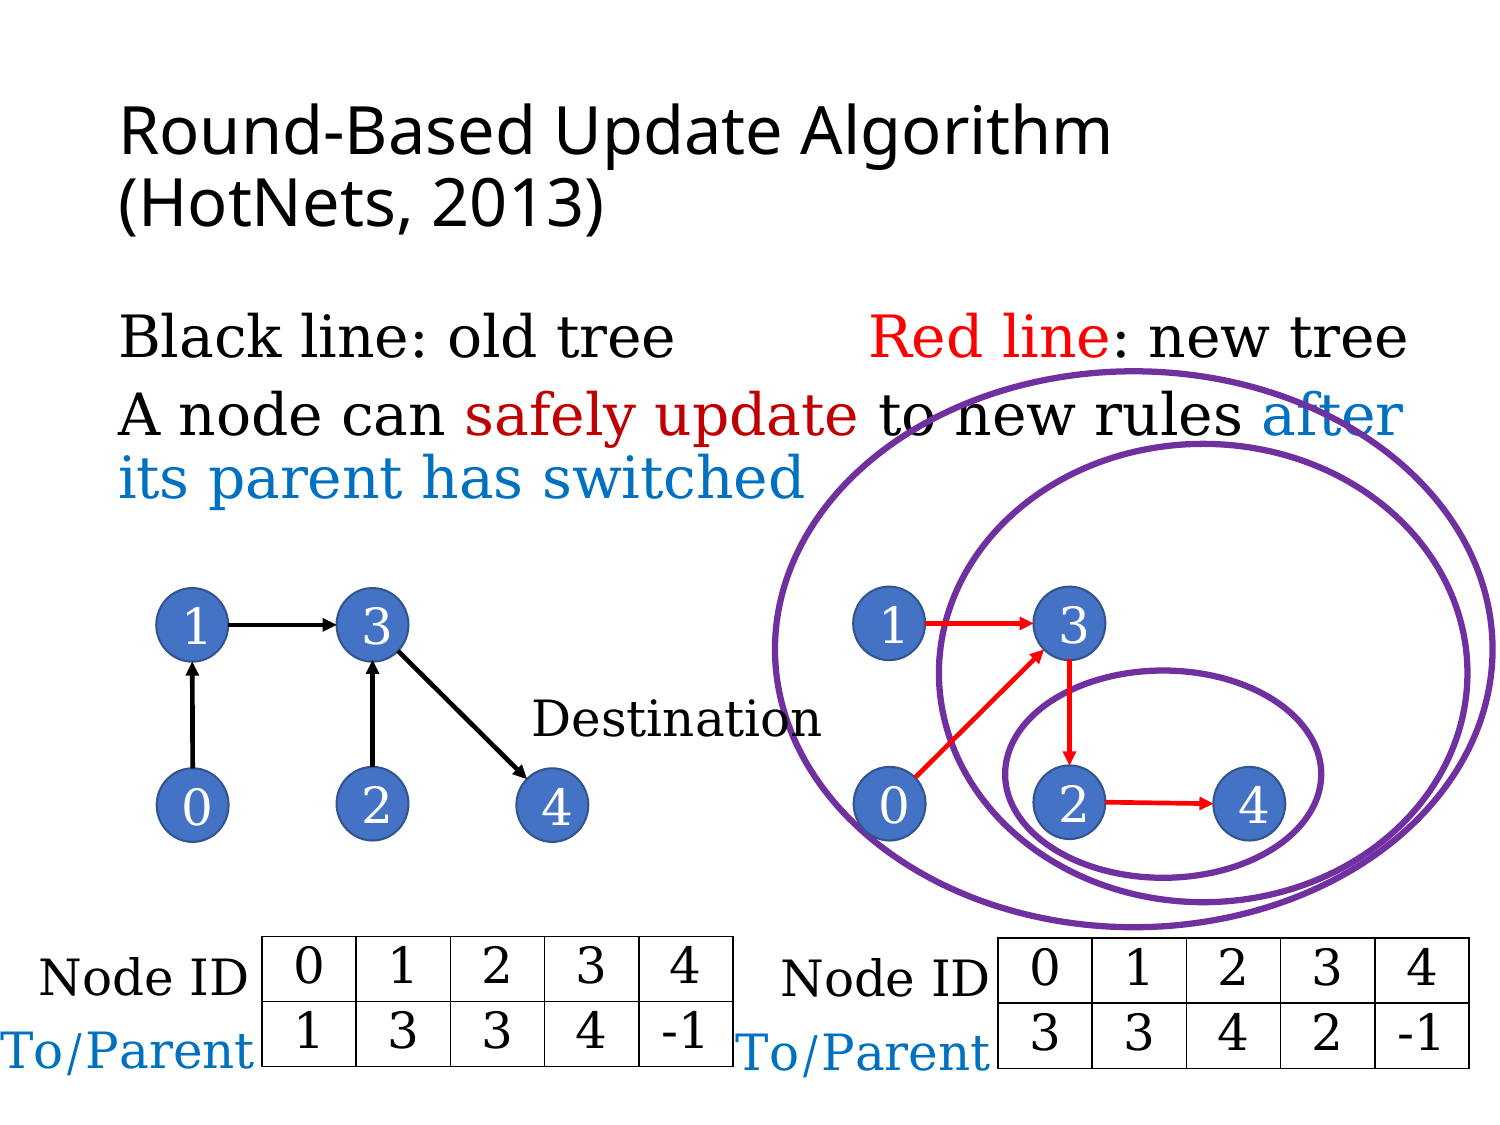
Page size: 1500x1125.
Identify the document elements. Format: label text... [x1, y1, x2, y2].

text_box Node ID [23, 937, 280, 1010]
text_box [853, 586, 1286, 841]
text_box To/Parent [721, 1012, 1021, 1088]
table_header 3 [545, 937, 638, 1001]
table_cell -1 [1376, 1004, 1468, 1068]
table_cell 3 [357, 1002, 450, 1066]
table_header 1 [1093, 939, 1186, 1002]
table_cell -1 [640, 1002, 732, 1066]
table_header 3 [1281, 939, 1374, 1002]
table_cell 3 [1093, 1004, 1186, 1068]
list Black line: old tree Red line: new tree A node can safely update to new rules after its parent has switched [103, 299, 1480, 1014]
table_cell 3 [451, 1002, 544, 1066]
text_box [773, 370, 1494, 929]
table_header 0 [1022, 939, 1091, 1002]
table_cell 4 [545, 1002, 638, 1066]
table_cell 1 [280, 1002, 355, 1066]
table_header 2 [451, 937, 544, 1001]
table_header 1 [357, 937, 450, 1001]
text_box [156, 587, 589, 842]
text_box To/Parent [0, 1010, 286, 1086]
text_box Destination [589, 678, 838, 754]
table_cell 2 [1281, 1004, 1374, 1068]
text_box Node ID [765, 938, 1022, 1014]
table_header 4 [640, 937, 732, 1001]
table_cell 4 [1187, 1004, 1280, 1068]
table_header 0 [280, 937, 355, 1001]
table_header 4 [1376, 939, 1468, 1002]
title Round-Based Update Algorithm (HotNets, 2013) [103, 59, 1397, 278]
table_cell 3 [1021, 1004, 1091, 1068]
table_header 2 [1187, 939, 1280, 1002]
